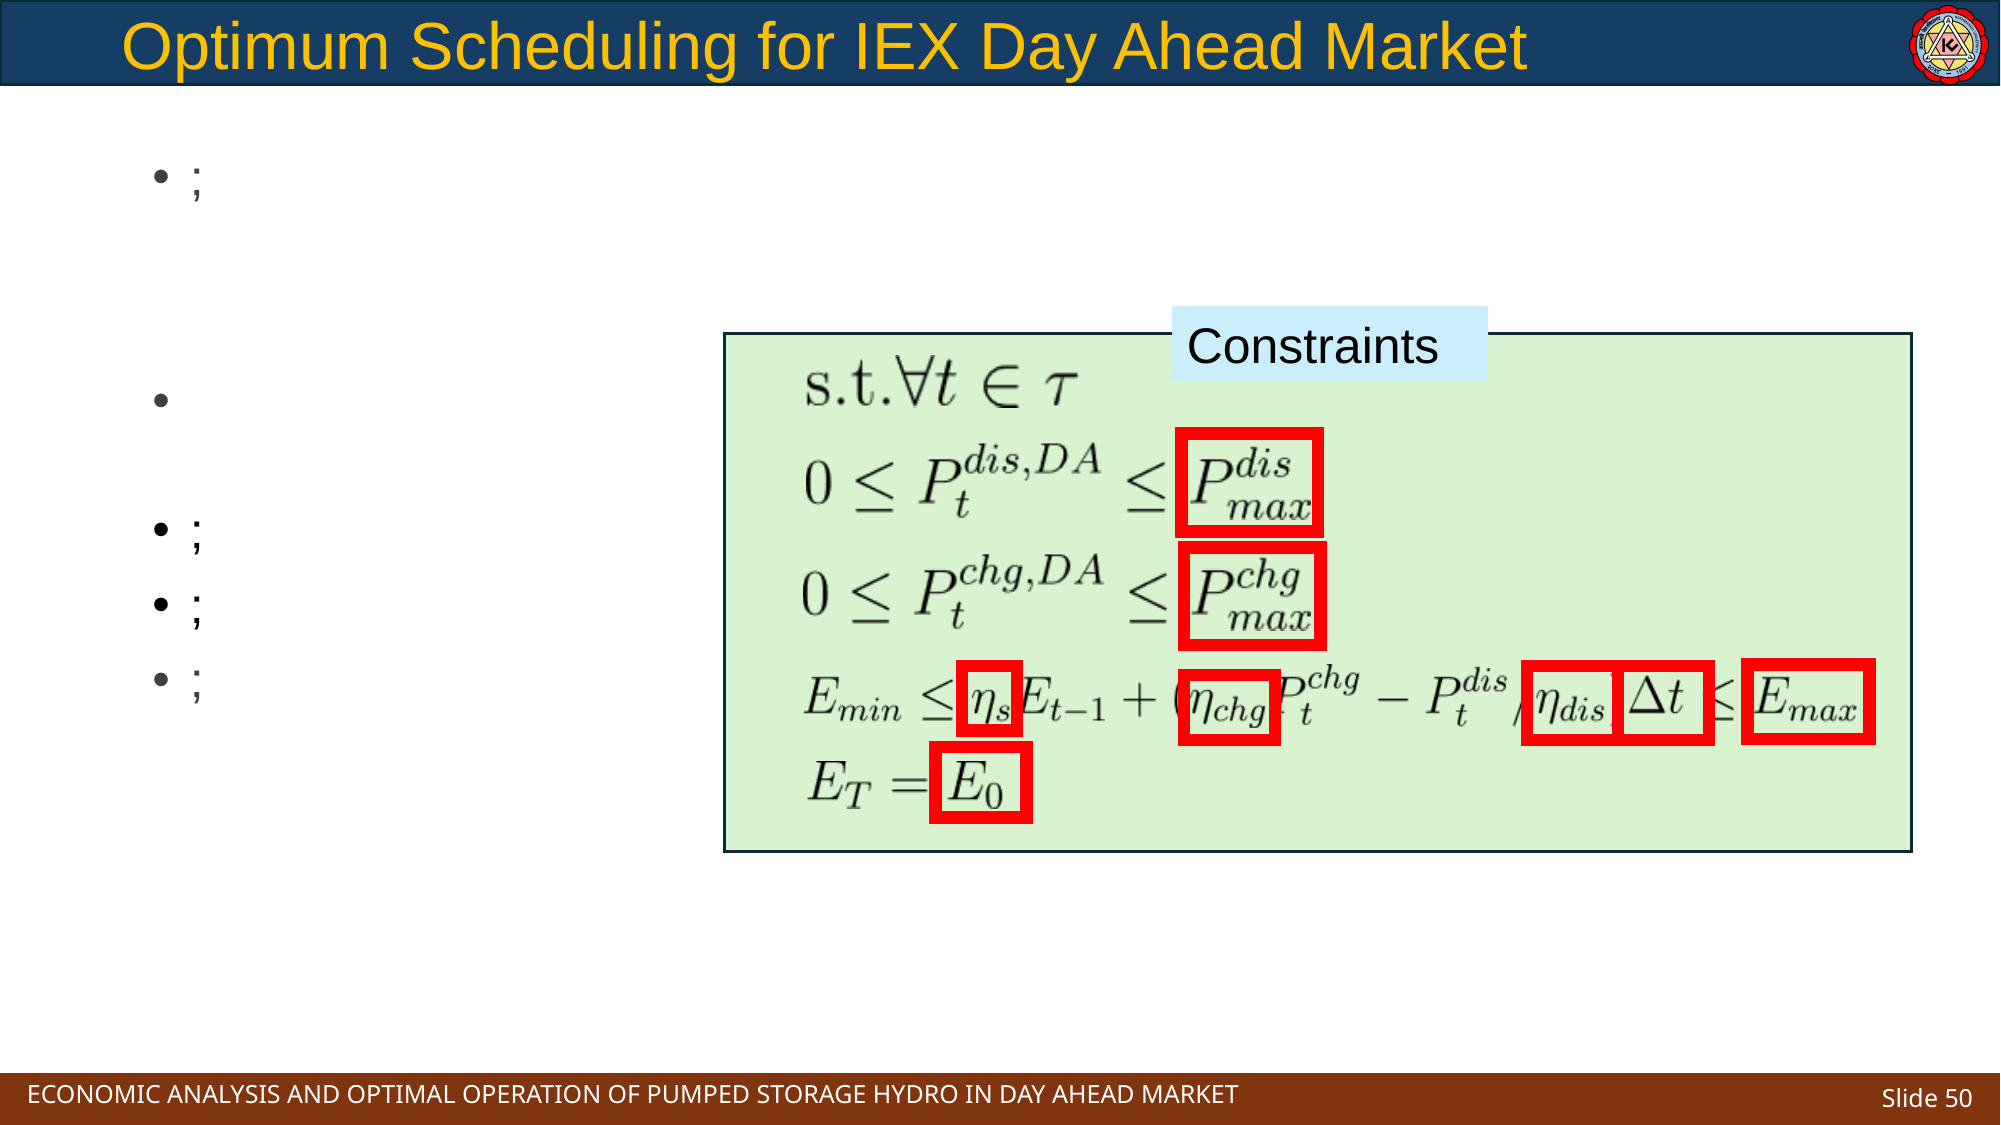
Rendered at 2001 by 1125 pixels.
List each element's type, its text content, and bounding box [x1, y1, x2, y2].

slide_number Slide 50 [1538, 1069, 1989, 1125]
title Optimum Scheduling for IEX Day Ahead Market [106, 11, 1832, 85]
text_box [723, 305, 1913, 852]
footer ECONOMIC ANALYSIS AND OPTIMAL OPERATION OF PUMPED STORAGE HYDRO IN DAY AHEAD MARKET [11, 1065, 1512, 1125]
picture [1909, 5, 1989, 85]
